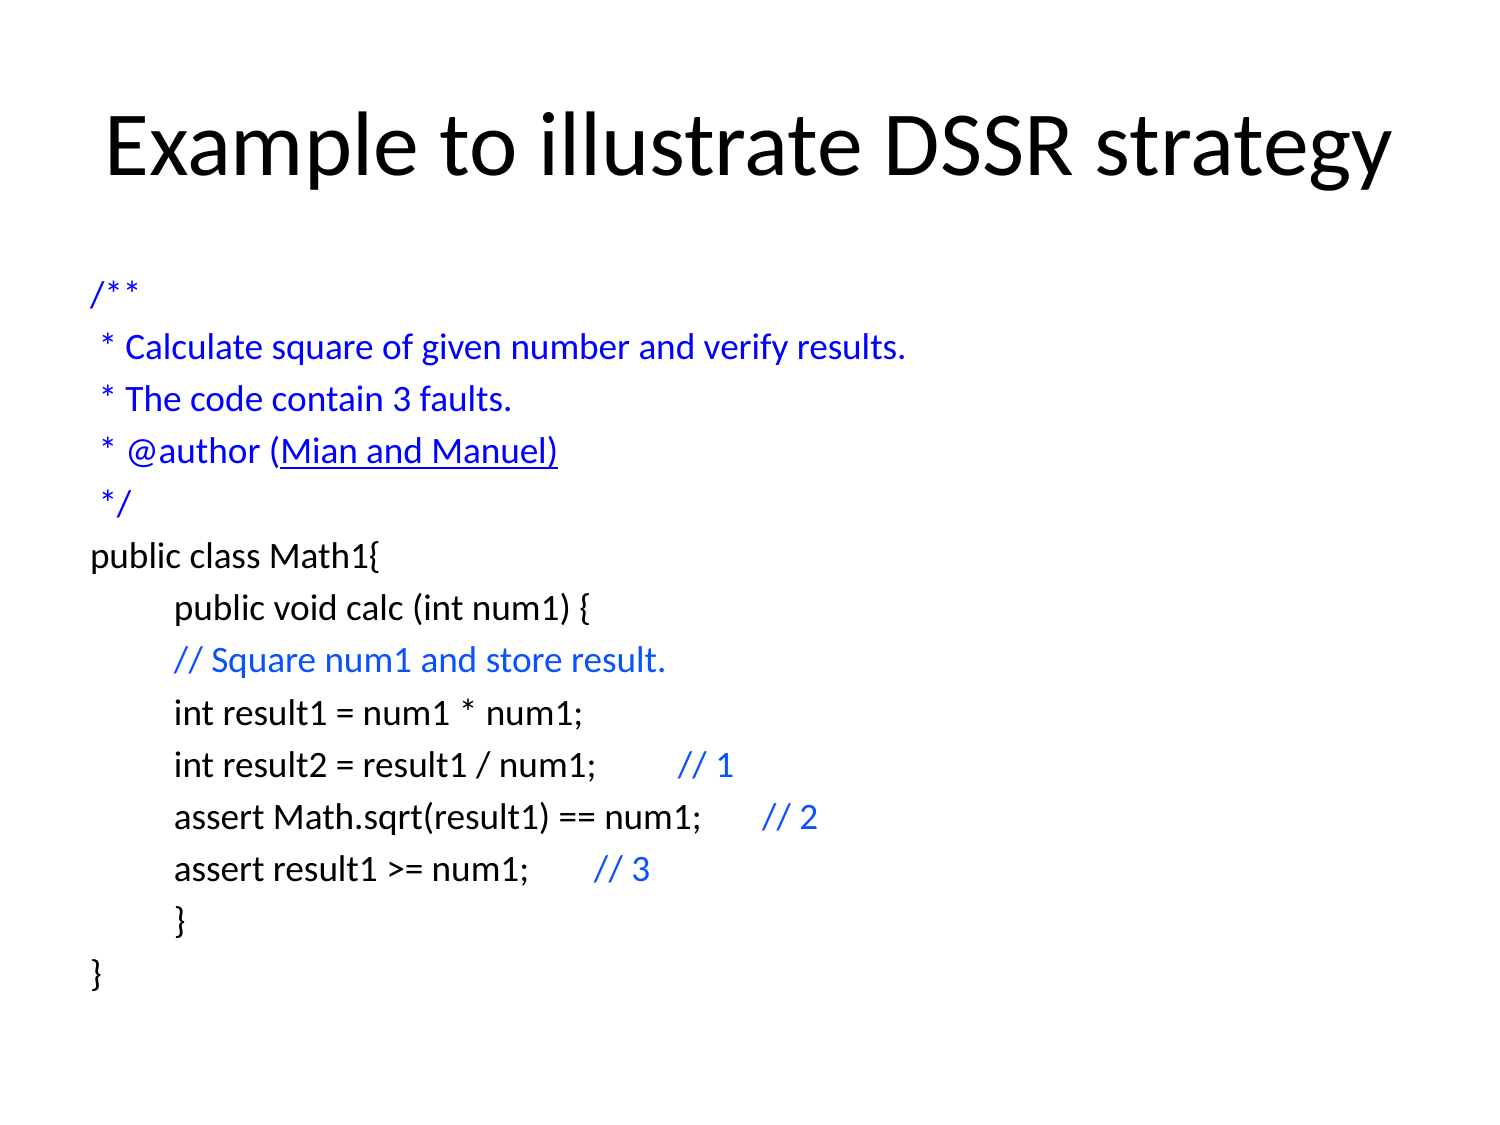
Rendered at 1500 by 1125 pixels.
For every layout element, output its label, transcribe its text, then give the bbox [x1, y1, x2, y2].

list /** * Calculate square of given number and verify results. * The code contain 3 faults. * @author (Mian and Manuel) */ public class Math1{ public void calc (int num1) { // Square num1 and store result. int result1 = num1 * num1; int result2 = result1 / num1; // 1 assert Math.sqrt(result1) == num1; // 2 assert result1 >= num1; // 3 } } [75, 262, 1425, 1005]
title Example to illustrate DSSR strategy [75, 45, 1425, 233]
